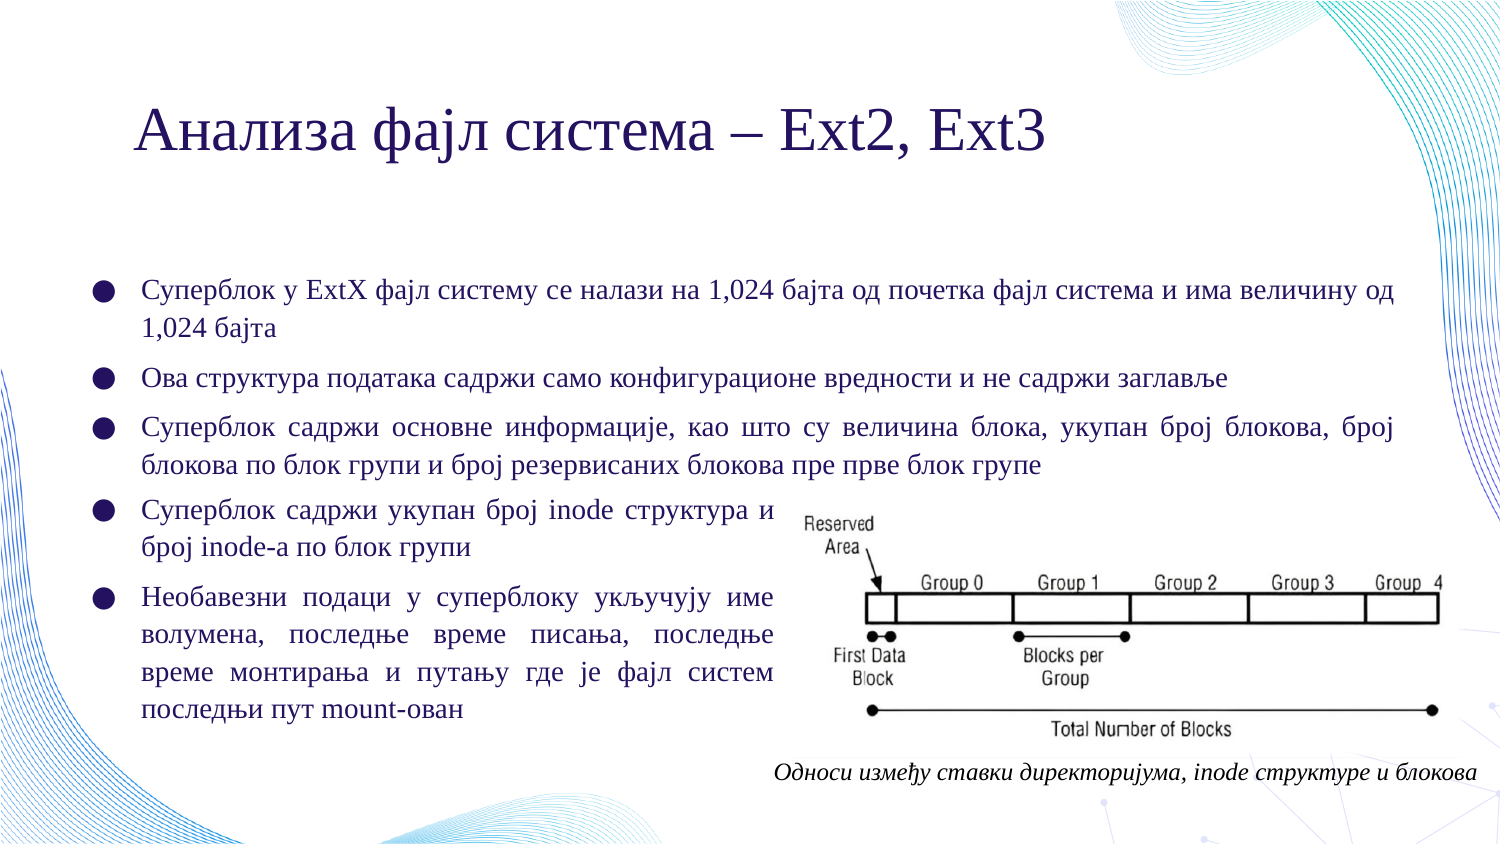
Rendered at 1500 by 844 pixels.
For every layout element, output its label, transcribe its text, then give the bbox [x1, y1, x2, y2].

text_box Односи између ставки директоријума, inode структуре и блокова [758, 748, 1494, 793]
picture [0, 336, 693, 844]
picture [788, 0, 1500, 759]
title Анализа фајл система – Ext2, Ext3 [118, 72, 1382, 167]
list Суперблок у ExtX фајл систему се налази на 1,024 бајта од почетка фајл система и има величину од 1,024 бајта Ова структура података садржи само конфигурационе вредности и не садржи заглавље Суперблок садржи основне информације, као што су величина блока, укупан број блокова, број блокова по блок групи и број резервисаних блокова пре прве блок групе [76, 253, 1411, 499]
text_box Суперблок садржи укупан број inode структура и број inode-а по блок групи Необавезни подаци у суперблоку укључују име волумена, последње време писања, последње време монтирања и путању где је фајл систем последњи пут mount-ован [76, 472, 790, 740]
